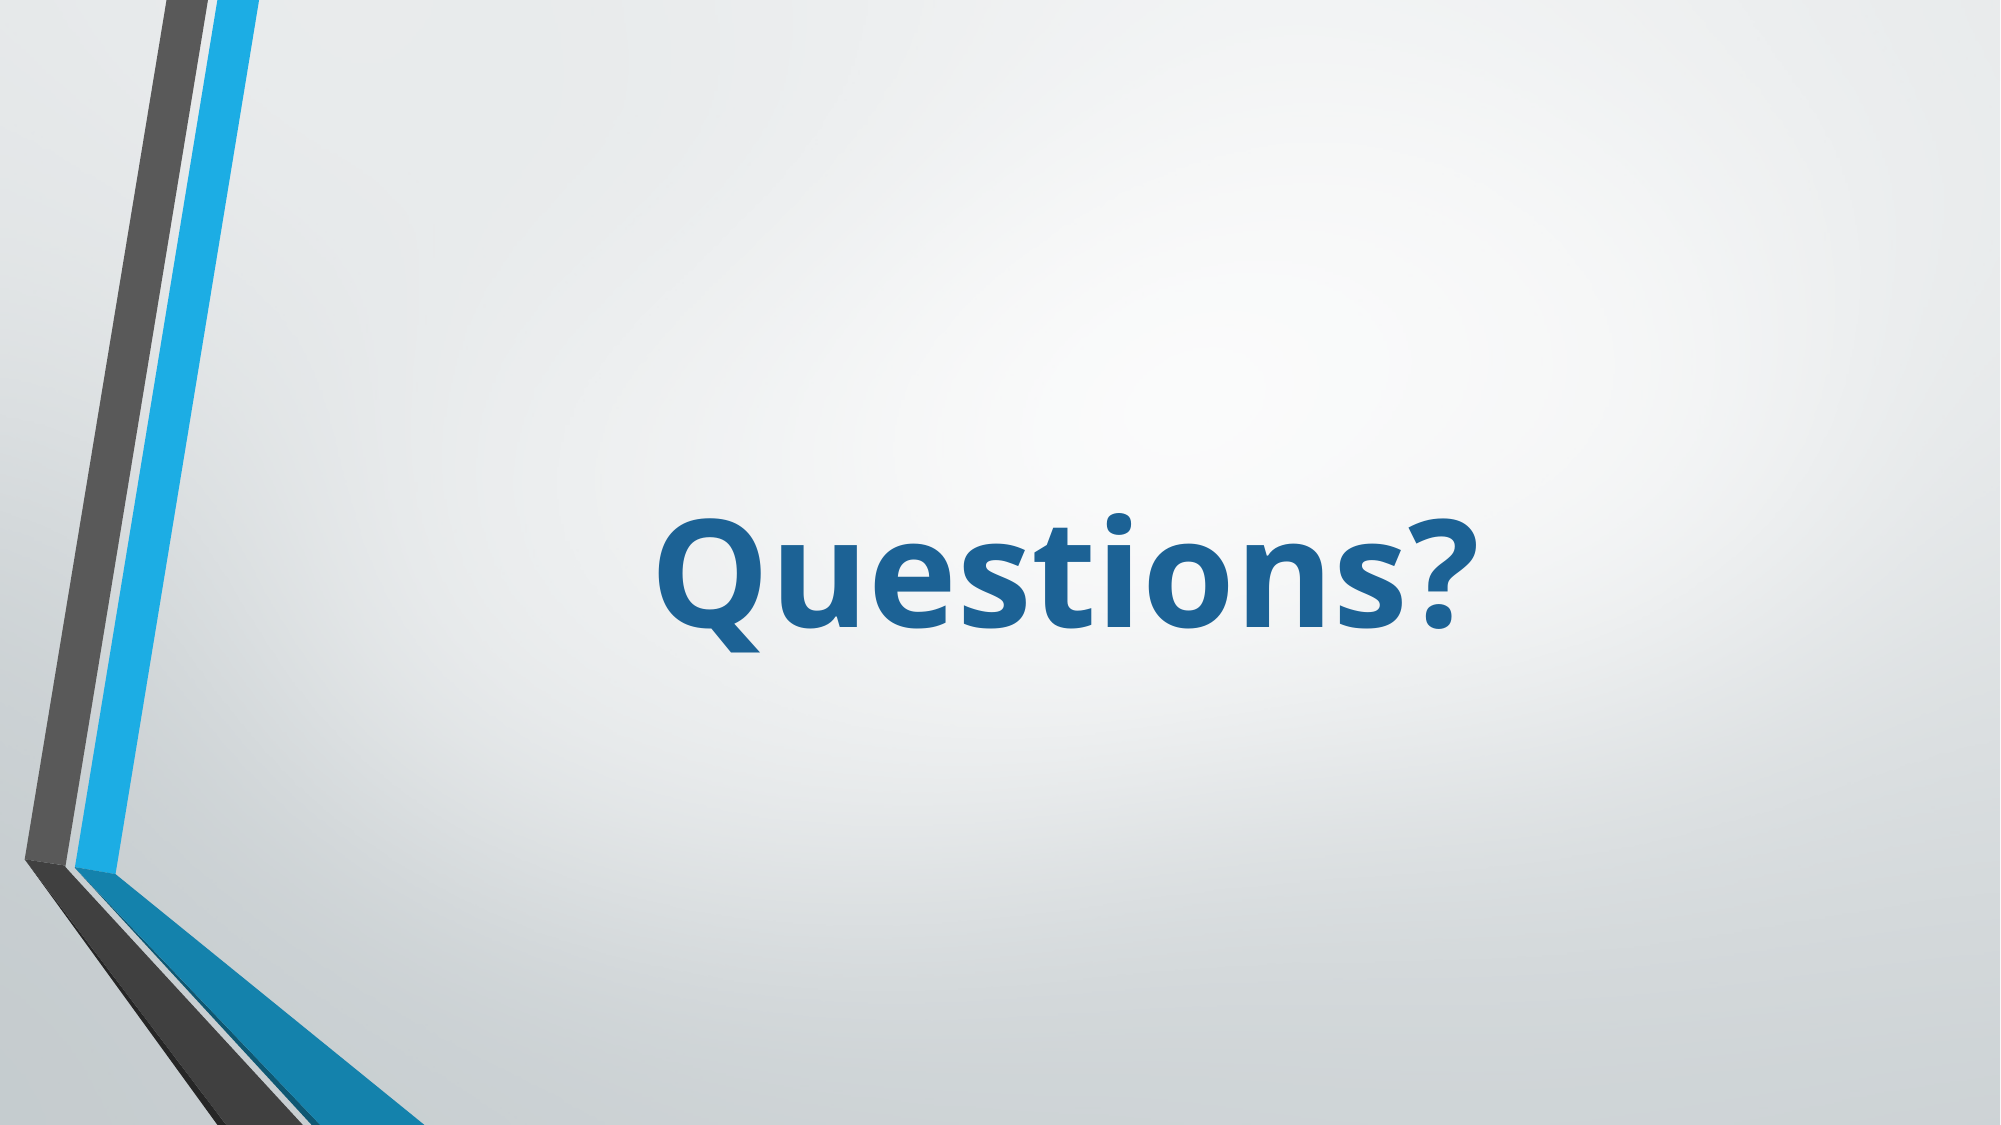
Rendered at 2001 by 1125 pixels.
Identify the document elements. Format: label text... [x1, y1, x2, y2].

list Questions? [243, 185, 1887, 950]
